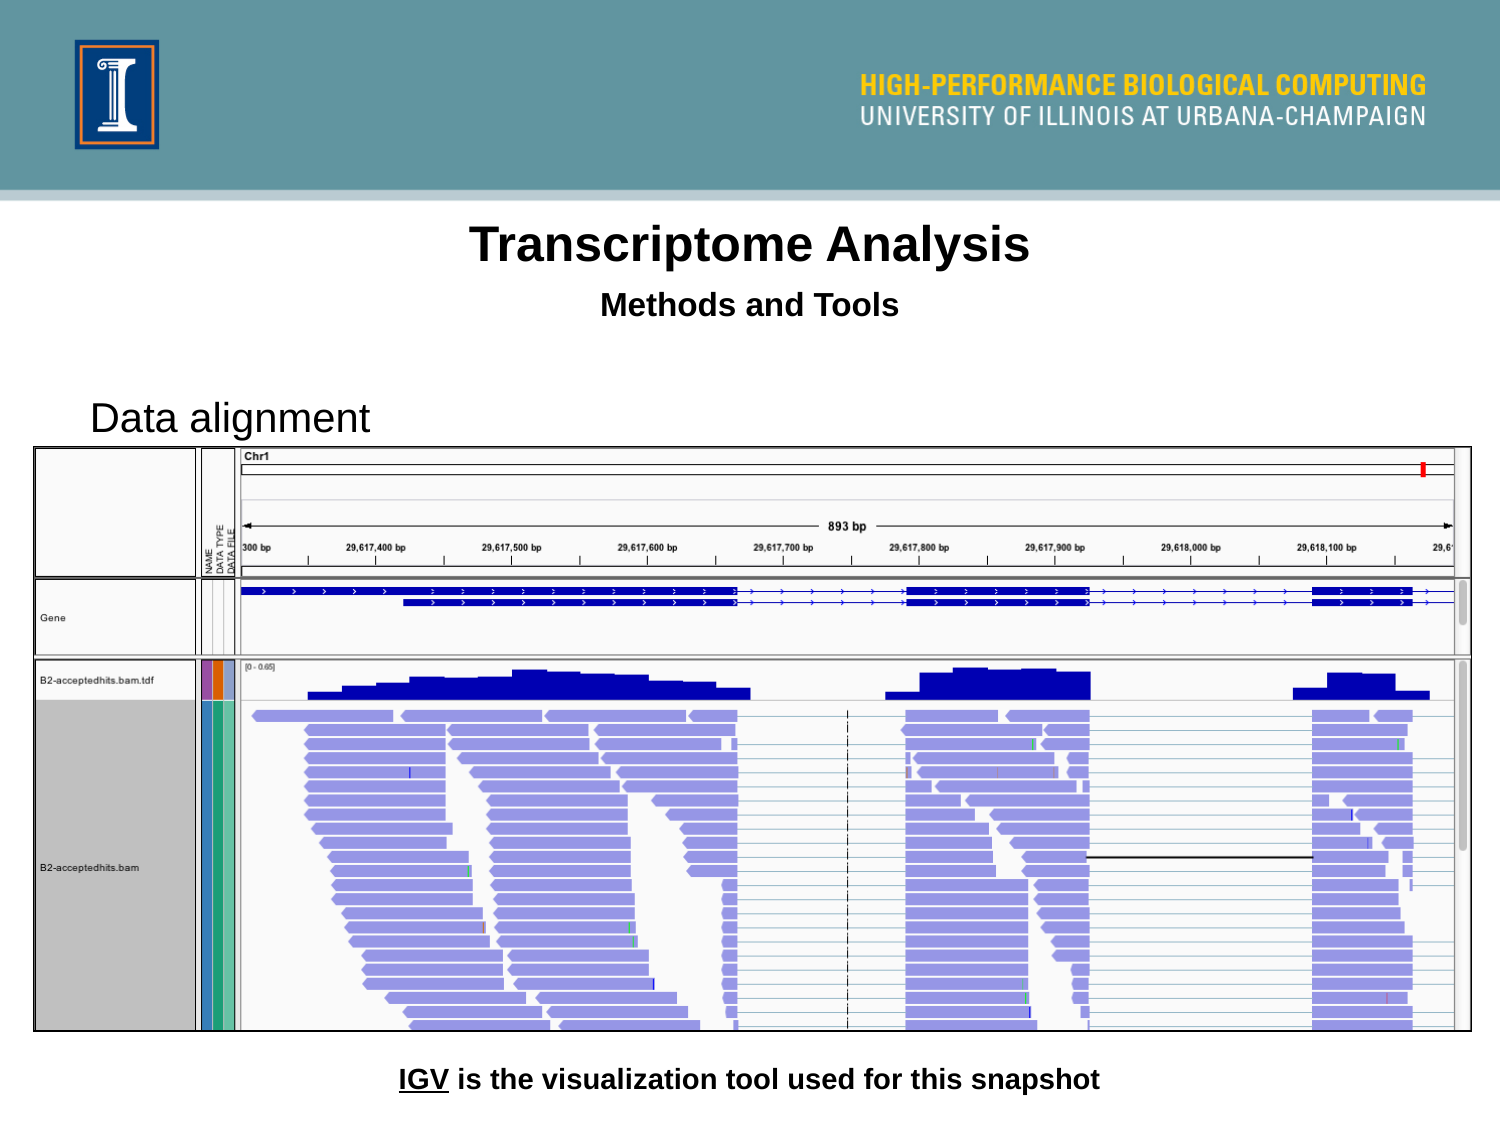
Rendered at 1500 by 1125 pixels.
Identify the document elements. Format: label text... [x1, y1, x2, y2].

text_box Data alignment [74, 373, 1425, 445]
text_box IGV is the visualization tool used for this snapshot [383, 1052, 1117, 1103]
picture [0, 0, 1500, 1125]
text_box Transcriptome Analysis Methods and Tools [74, 213, 1425, 303]
